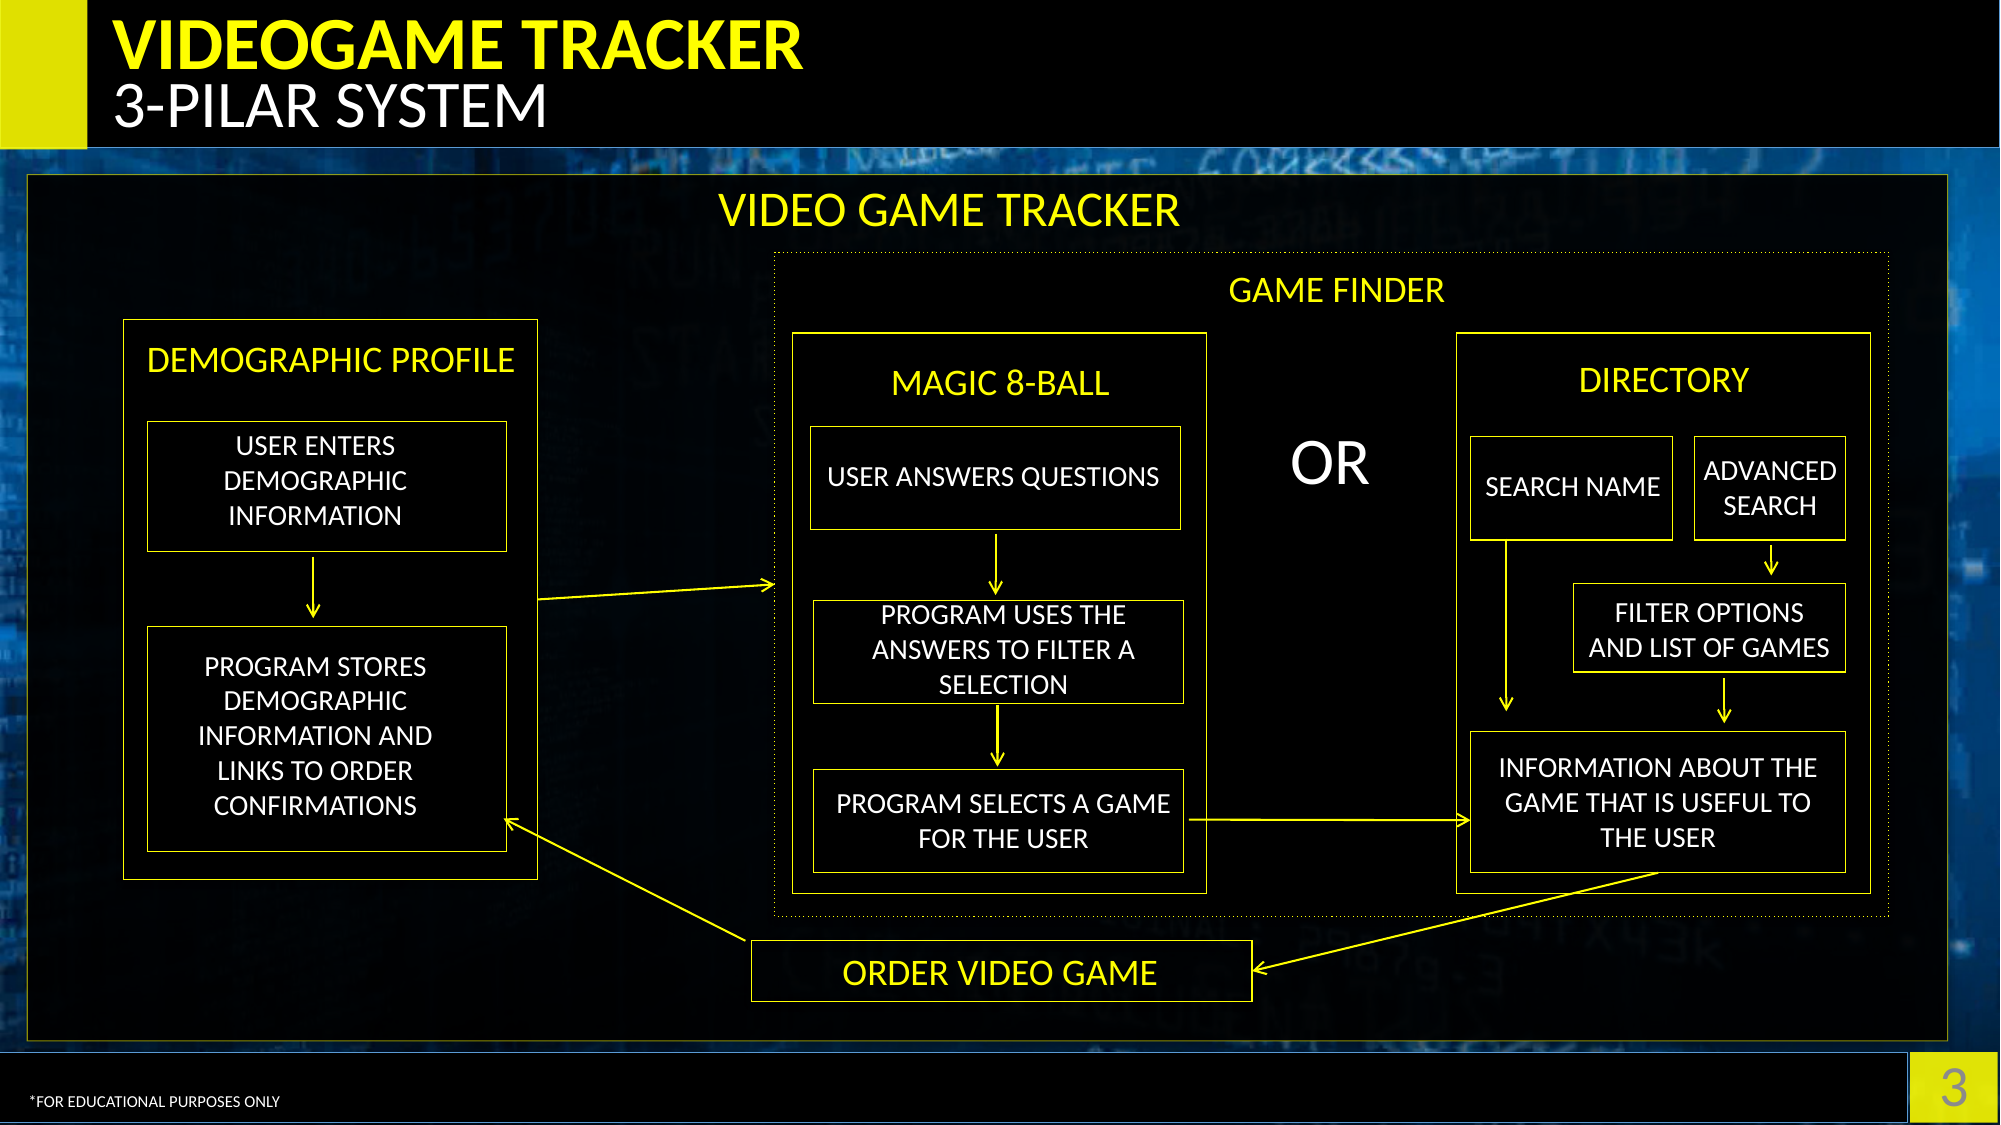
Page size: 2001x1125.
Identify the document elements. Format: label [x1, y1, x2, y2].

text_box [1252, 872, 1659, 972]
text_box [503, 818, 746, 941]
text_box [537, 584, 775, 600]
picture [0, 0, 2000, 1125]
